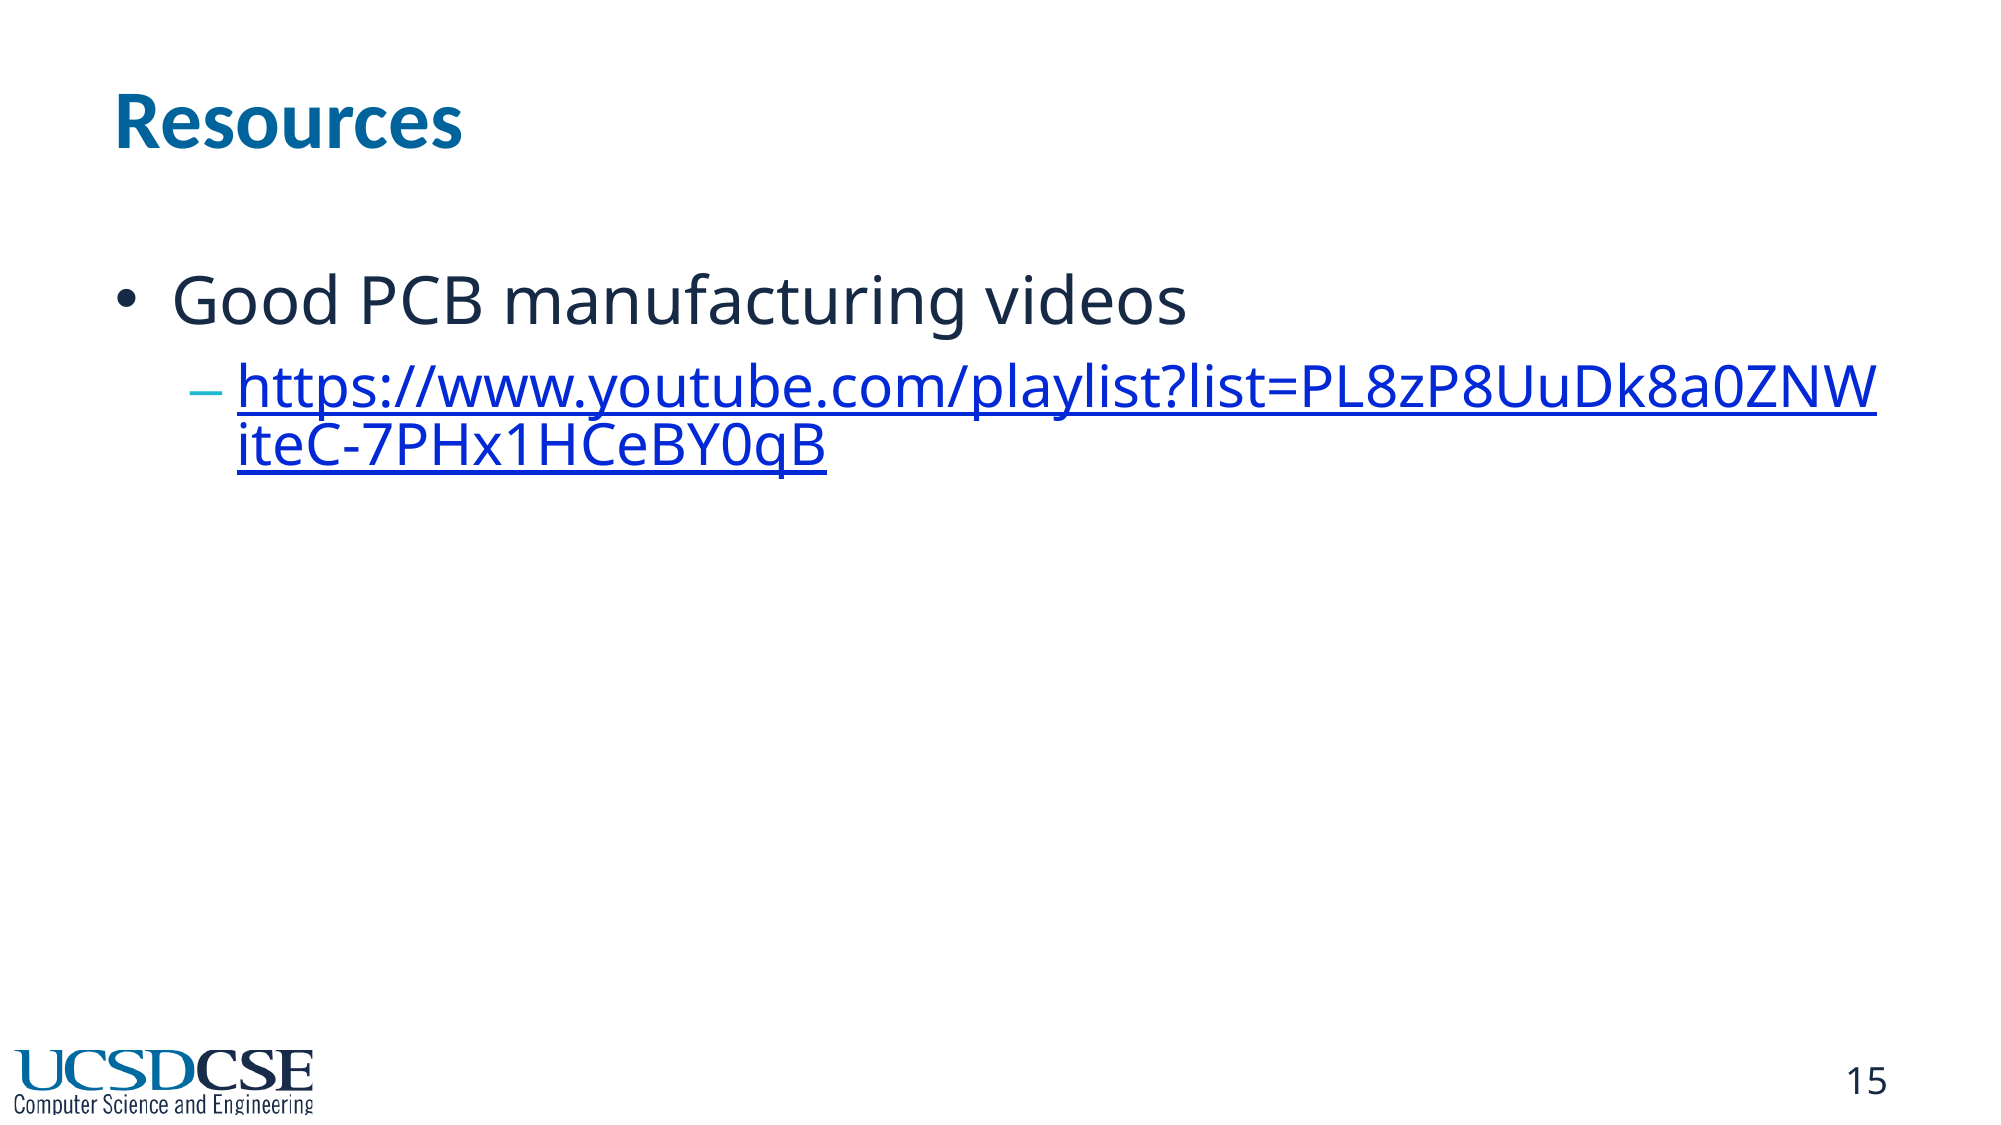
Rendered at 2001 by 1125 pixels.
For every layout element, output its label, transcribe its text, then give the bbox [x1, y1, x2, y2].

title Resources [99, 9, 1900, 222]
list Good PCB manufacturing videos https://www.youtube.com/playlist?list=PL8zP8UuDk8a0ZNWiteC-7PHx1HCeBY0qB [99, 249, 1900, 1005]
